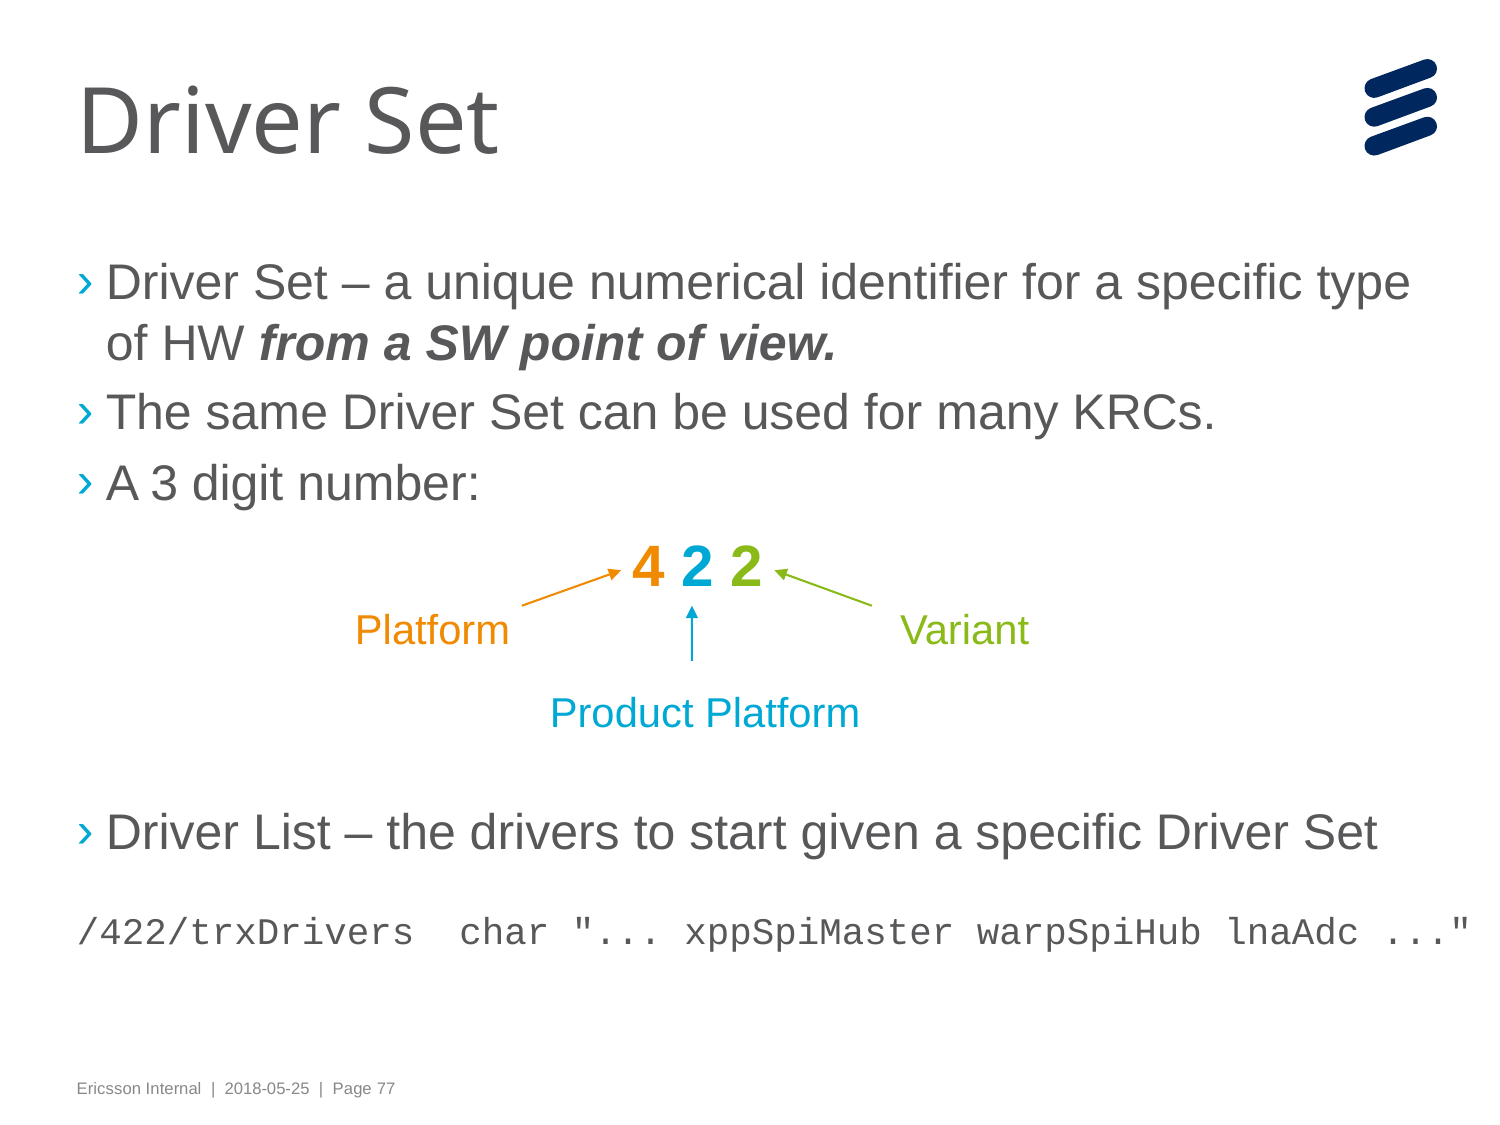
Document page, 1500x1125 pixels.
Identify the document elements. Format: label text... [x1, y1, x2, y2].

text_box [343, 520, 1043, 744]
list Driver Set – a unique numerical identifier for a specific type of HW from a SW point of view. The same Driver Set can be used for many KRCs. A 3 digit number: Driver List – the drivers to start given a specific Driver Set /422/trxDrivers char "... xppSpiMaster warpSpiHub lnaAdc ..." [64, 249, 1491, 1042]
title Driver Set [64, 39, 1295, 218]
